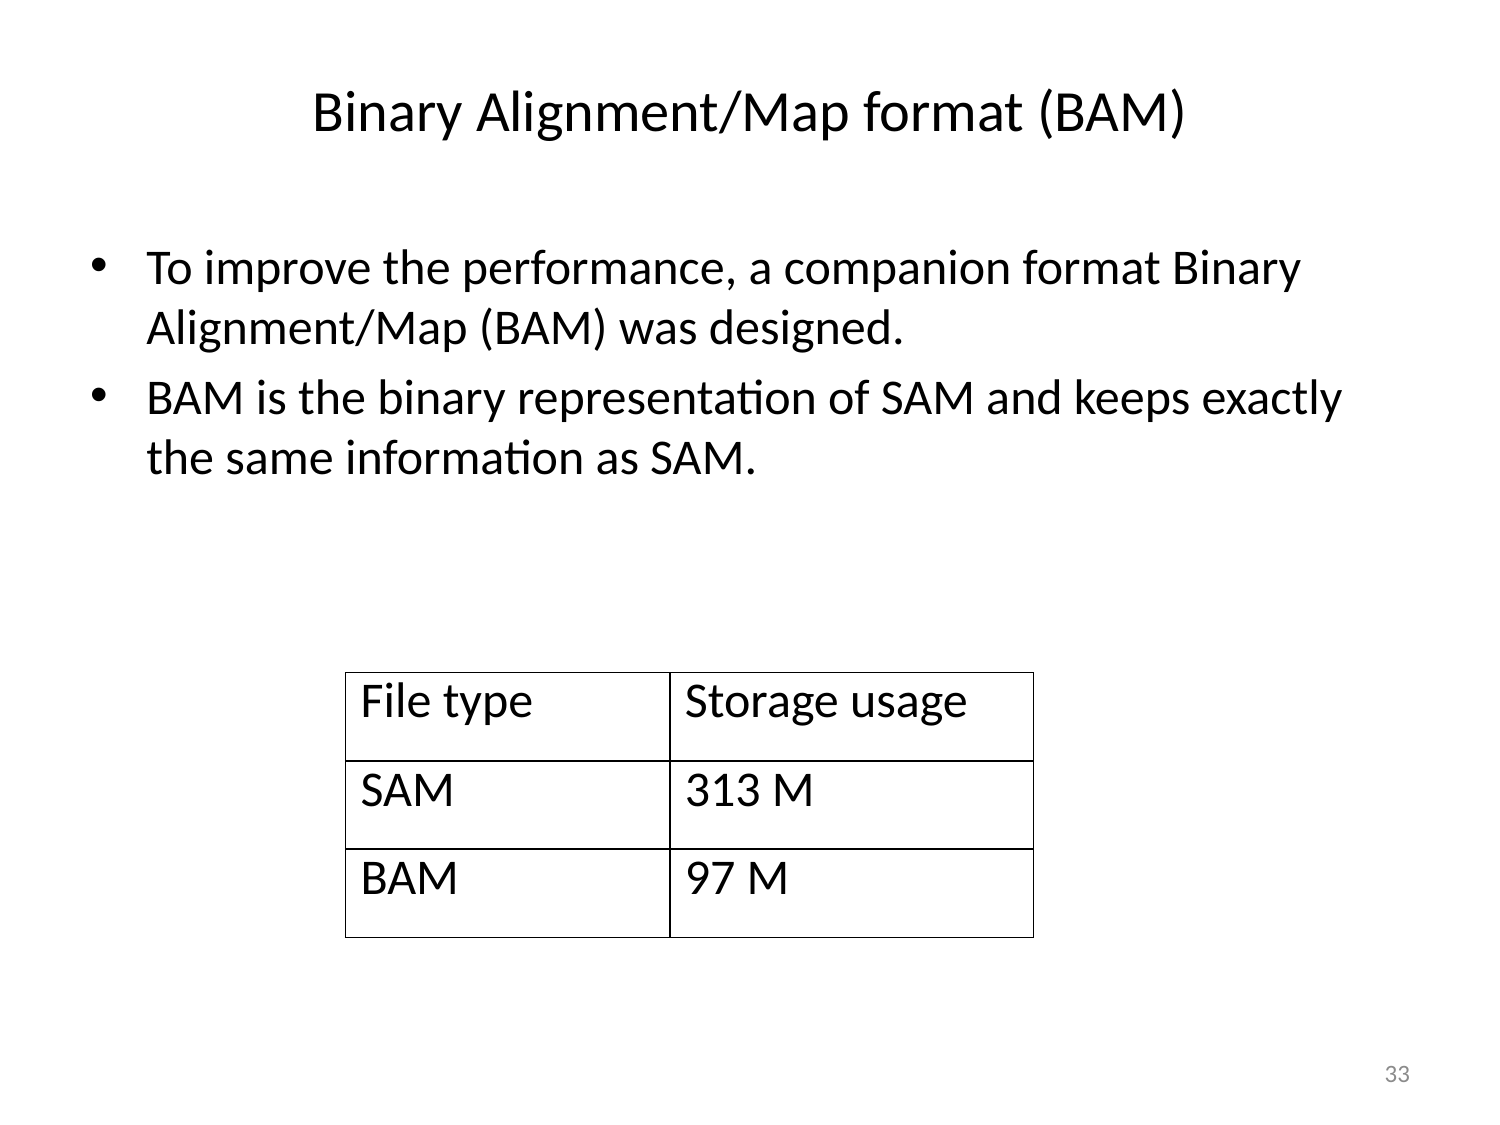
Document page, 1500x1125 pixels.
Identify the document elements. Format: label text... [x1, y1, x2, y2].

table_header File type [346, 673, 669, 760]
table_cell SAM [346, 762, 669, 848]
table_cell 97 M [671, 850, 1033, 937]
slide_number 33 [1074, 1042, 1425, 1103]
table_cell BAM [346, 850, 669, 937]
title Binary Alignment/Map format (BAM) [75, 45, 1425, 172]
table_cell 313 M [671, 762, 1033, 848]
list To improve the performance, a companion format Binary Alignment/Map (BAM) was designed. BAM is the binary representation of SAM and keeps exactly the same information as SAM. [75, 227, 1407, 507]
table_header Storage usage [671, 673, 1033, 760]
